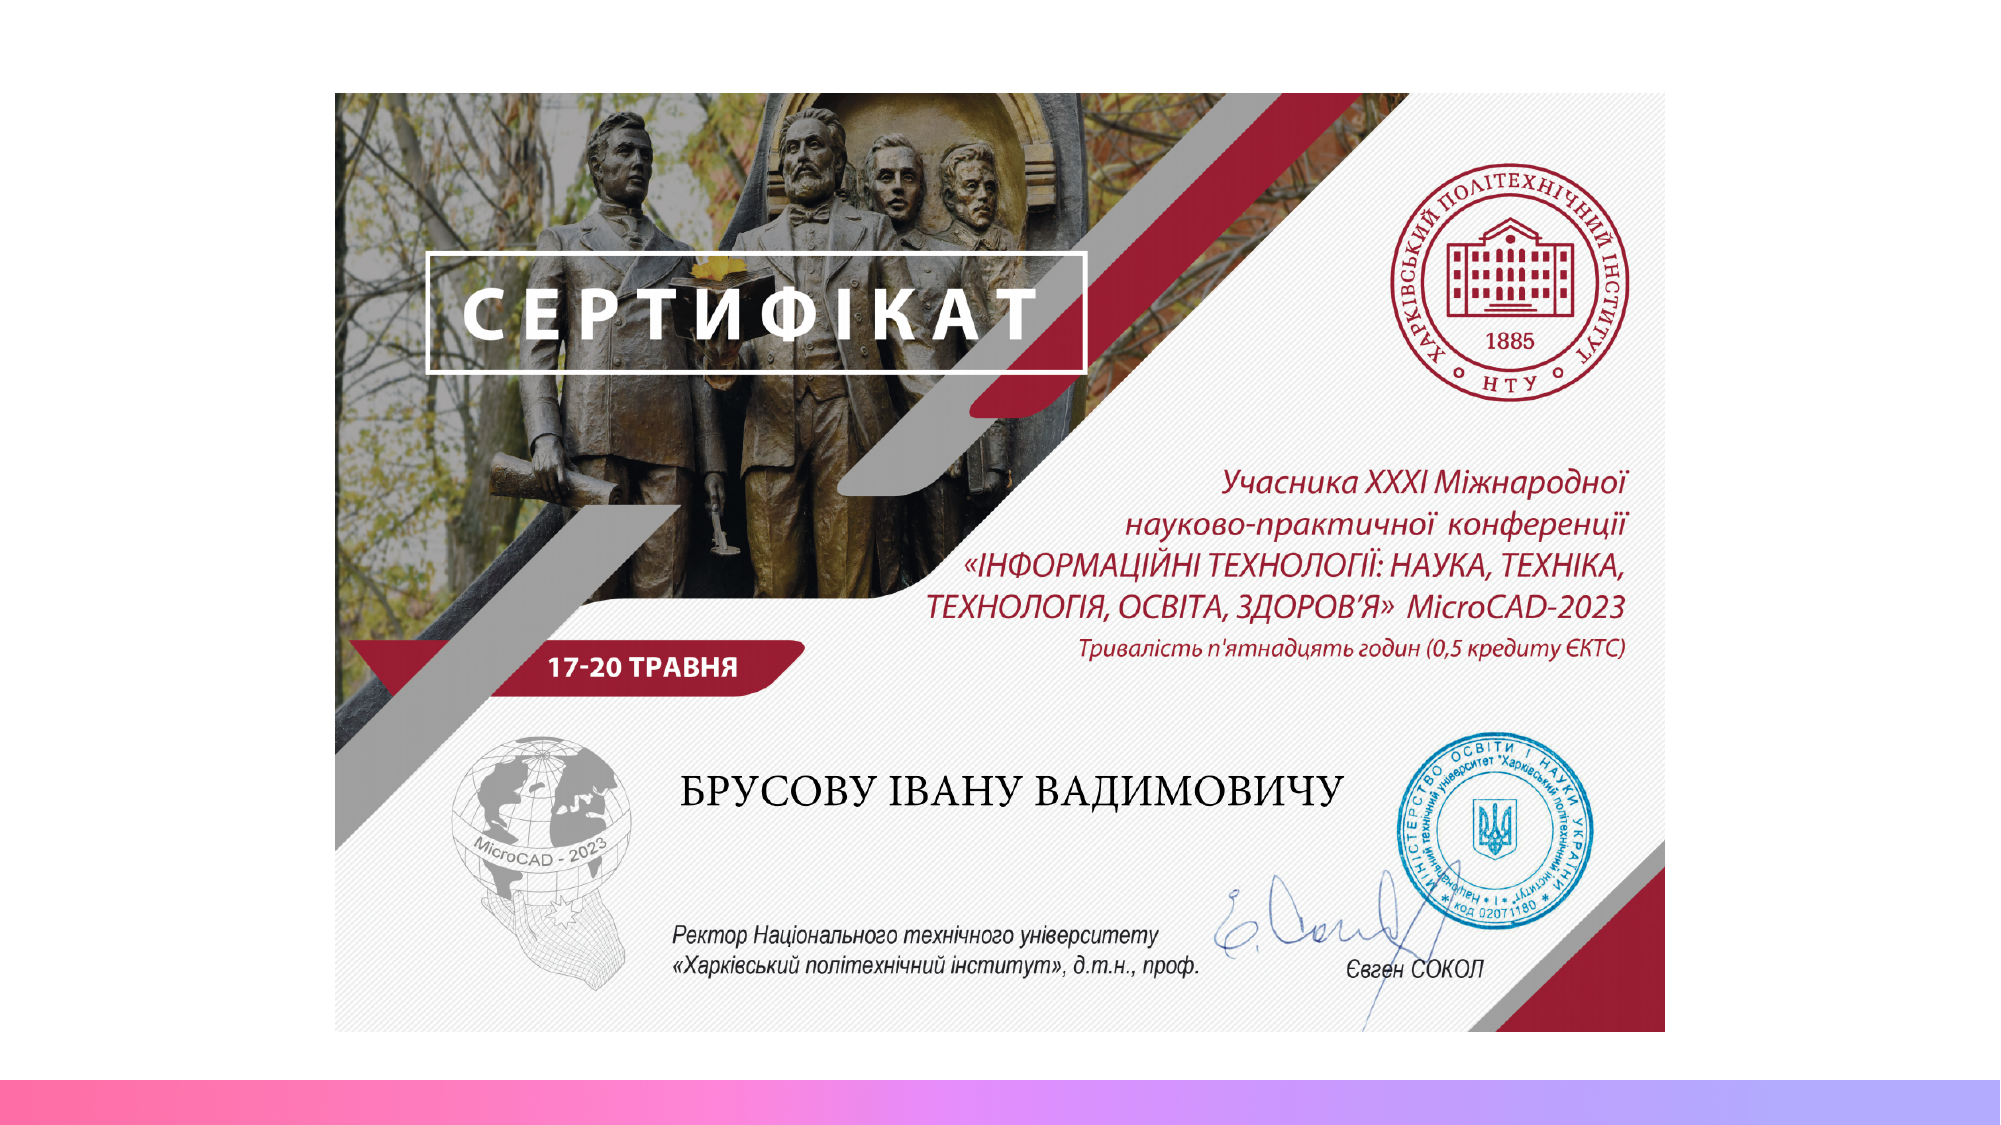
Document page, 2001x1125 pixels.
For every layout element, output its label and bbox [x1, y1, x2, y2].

picture [335, 93, 1665, 1032]
picture [0, 1080, 2000, 1125]
